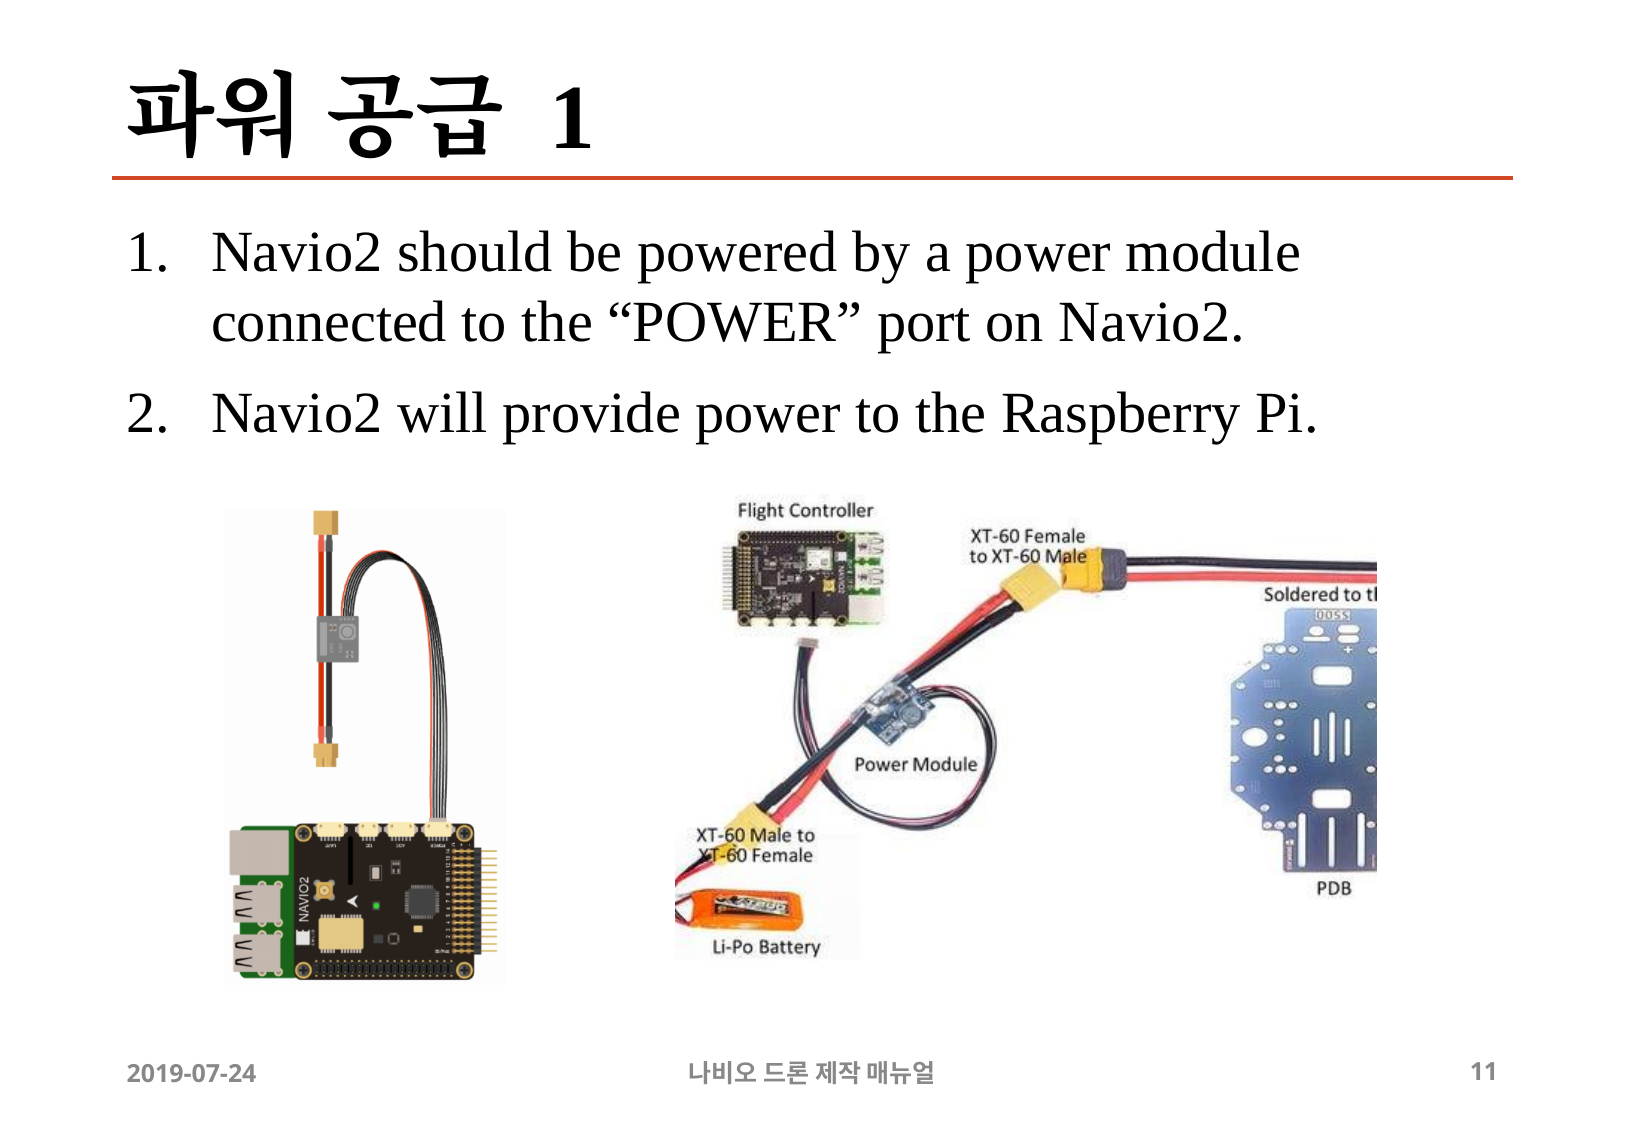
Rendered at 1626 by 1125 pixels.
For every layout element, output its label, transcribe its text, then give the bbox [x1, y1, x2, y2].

footer 나비오 드론 제작 매뉴얼 [538, 1042, 1087, 1103]
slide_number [111, 1042, 303, 1103]
list Navio2 should be powered by a power module connected to the “POWER” port on Navio2. Navio2 will provide power to the Raspberry Pi. [111, 205, 1514, 698]
title 파워 공급 1 [111, 59, 1514, 179]
picture [675, 494, 1377, 962]
slide_number 11 [1433, 1042, 1514, 1103]
picture [126, 510, 603, 985]
